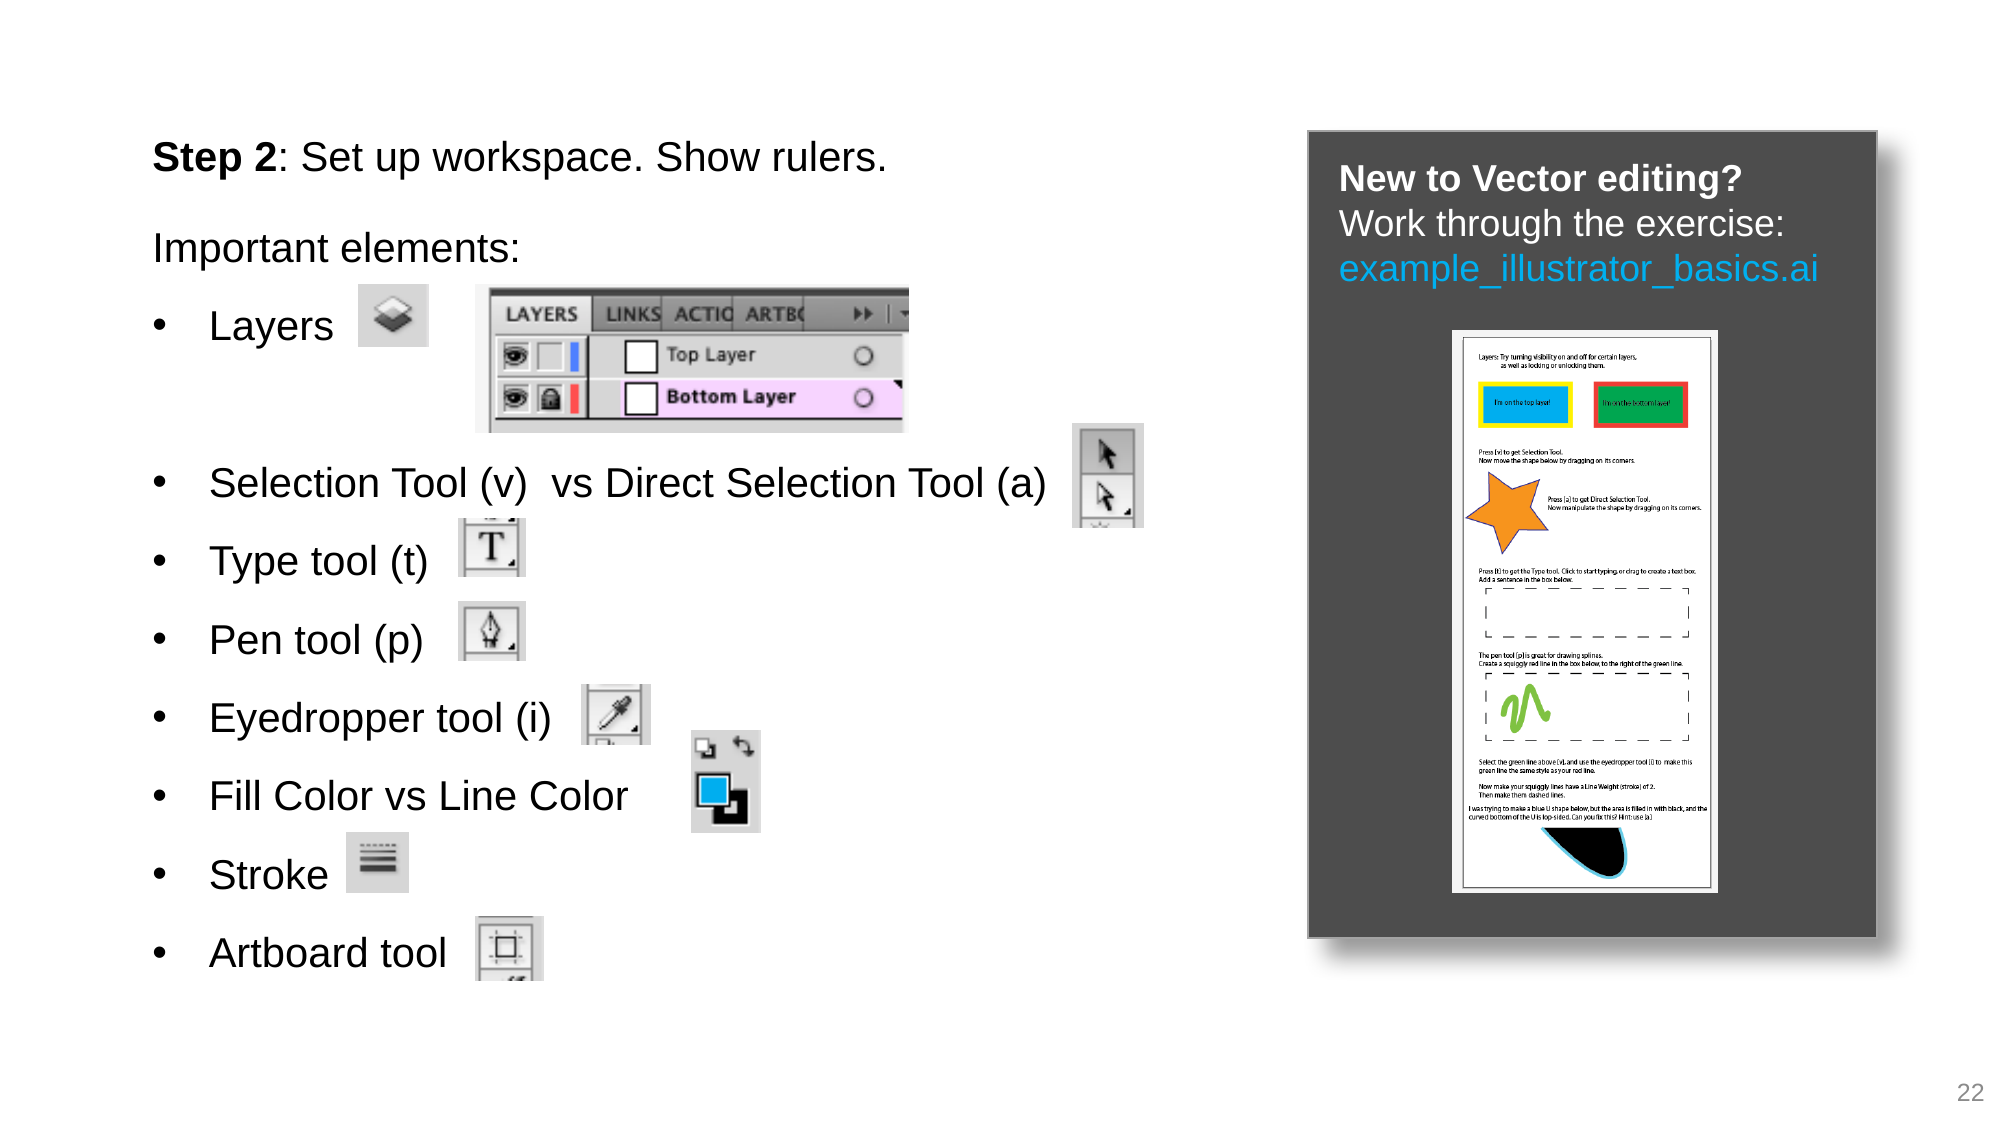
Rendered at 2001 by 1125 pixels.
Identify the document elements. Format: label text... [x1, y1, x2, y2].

picture [458, 601, 526, 661]
picture [358, 284, 430, 347]
list Step 2: Set up workspace. Show rulers. Important elements: Layers Selection Tool (v) vs Direct Selection Tool (a) Type tool (t) Pen tool (p) Eyedropper tool (i) Fill Color vs Line Color Stroke Artboard tool [137, 56, 1073, 1001]
picture [1072, 423, 1144, 528]
slide_number 22 [1933, 1061, 2000, 1122]
picture [581, 684, 651, 746]
picture [691, 730, 761, 833]
picture [458, 518, 526, 577]
picture [475, 916, 544, 981]
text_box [1308, 130, 1886, 939]
picture [346, 832, 409, 893]
picture [475, 284, 909, 433]
